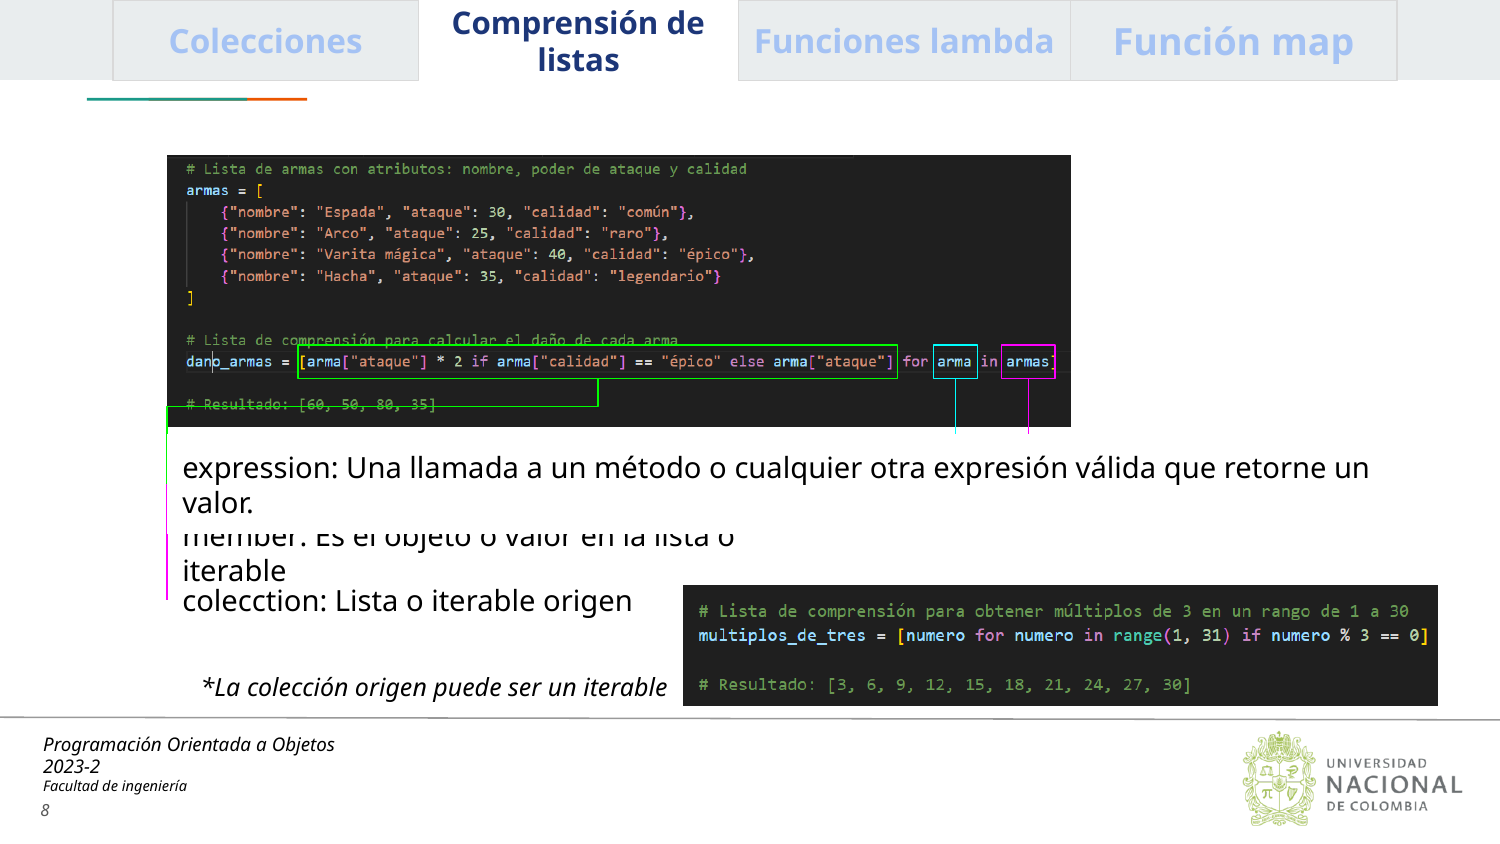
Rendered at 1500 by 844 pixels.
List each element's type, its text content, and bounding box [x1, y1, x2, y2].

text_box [166, 344, 1423, 500]
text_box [166, 508, 1233, 583]
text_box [161, 584, 1438, 717]
picture [166, 155, 1071, 344]
text_box Comprensión de listas [419, 0, 738, 81]
text_box Funciones lambda [738, 0, 1070, 81]
text_box Función map [1070, 0, 1398, 81]
slide_number ‹#› [25, 779, 116, 844]
picture [1239, 727, 1466, 829]
text_box Colecciones [113, 0, 419, 81]
